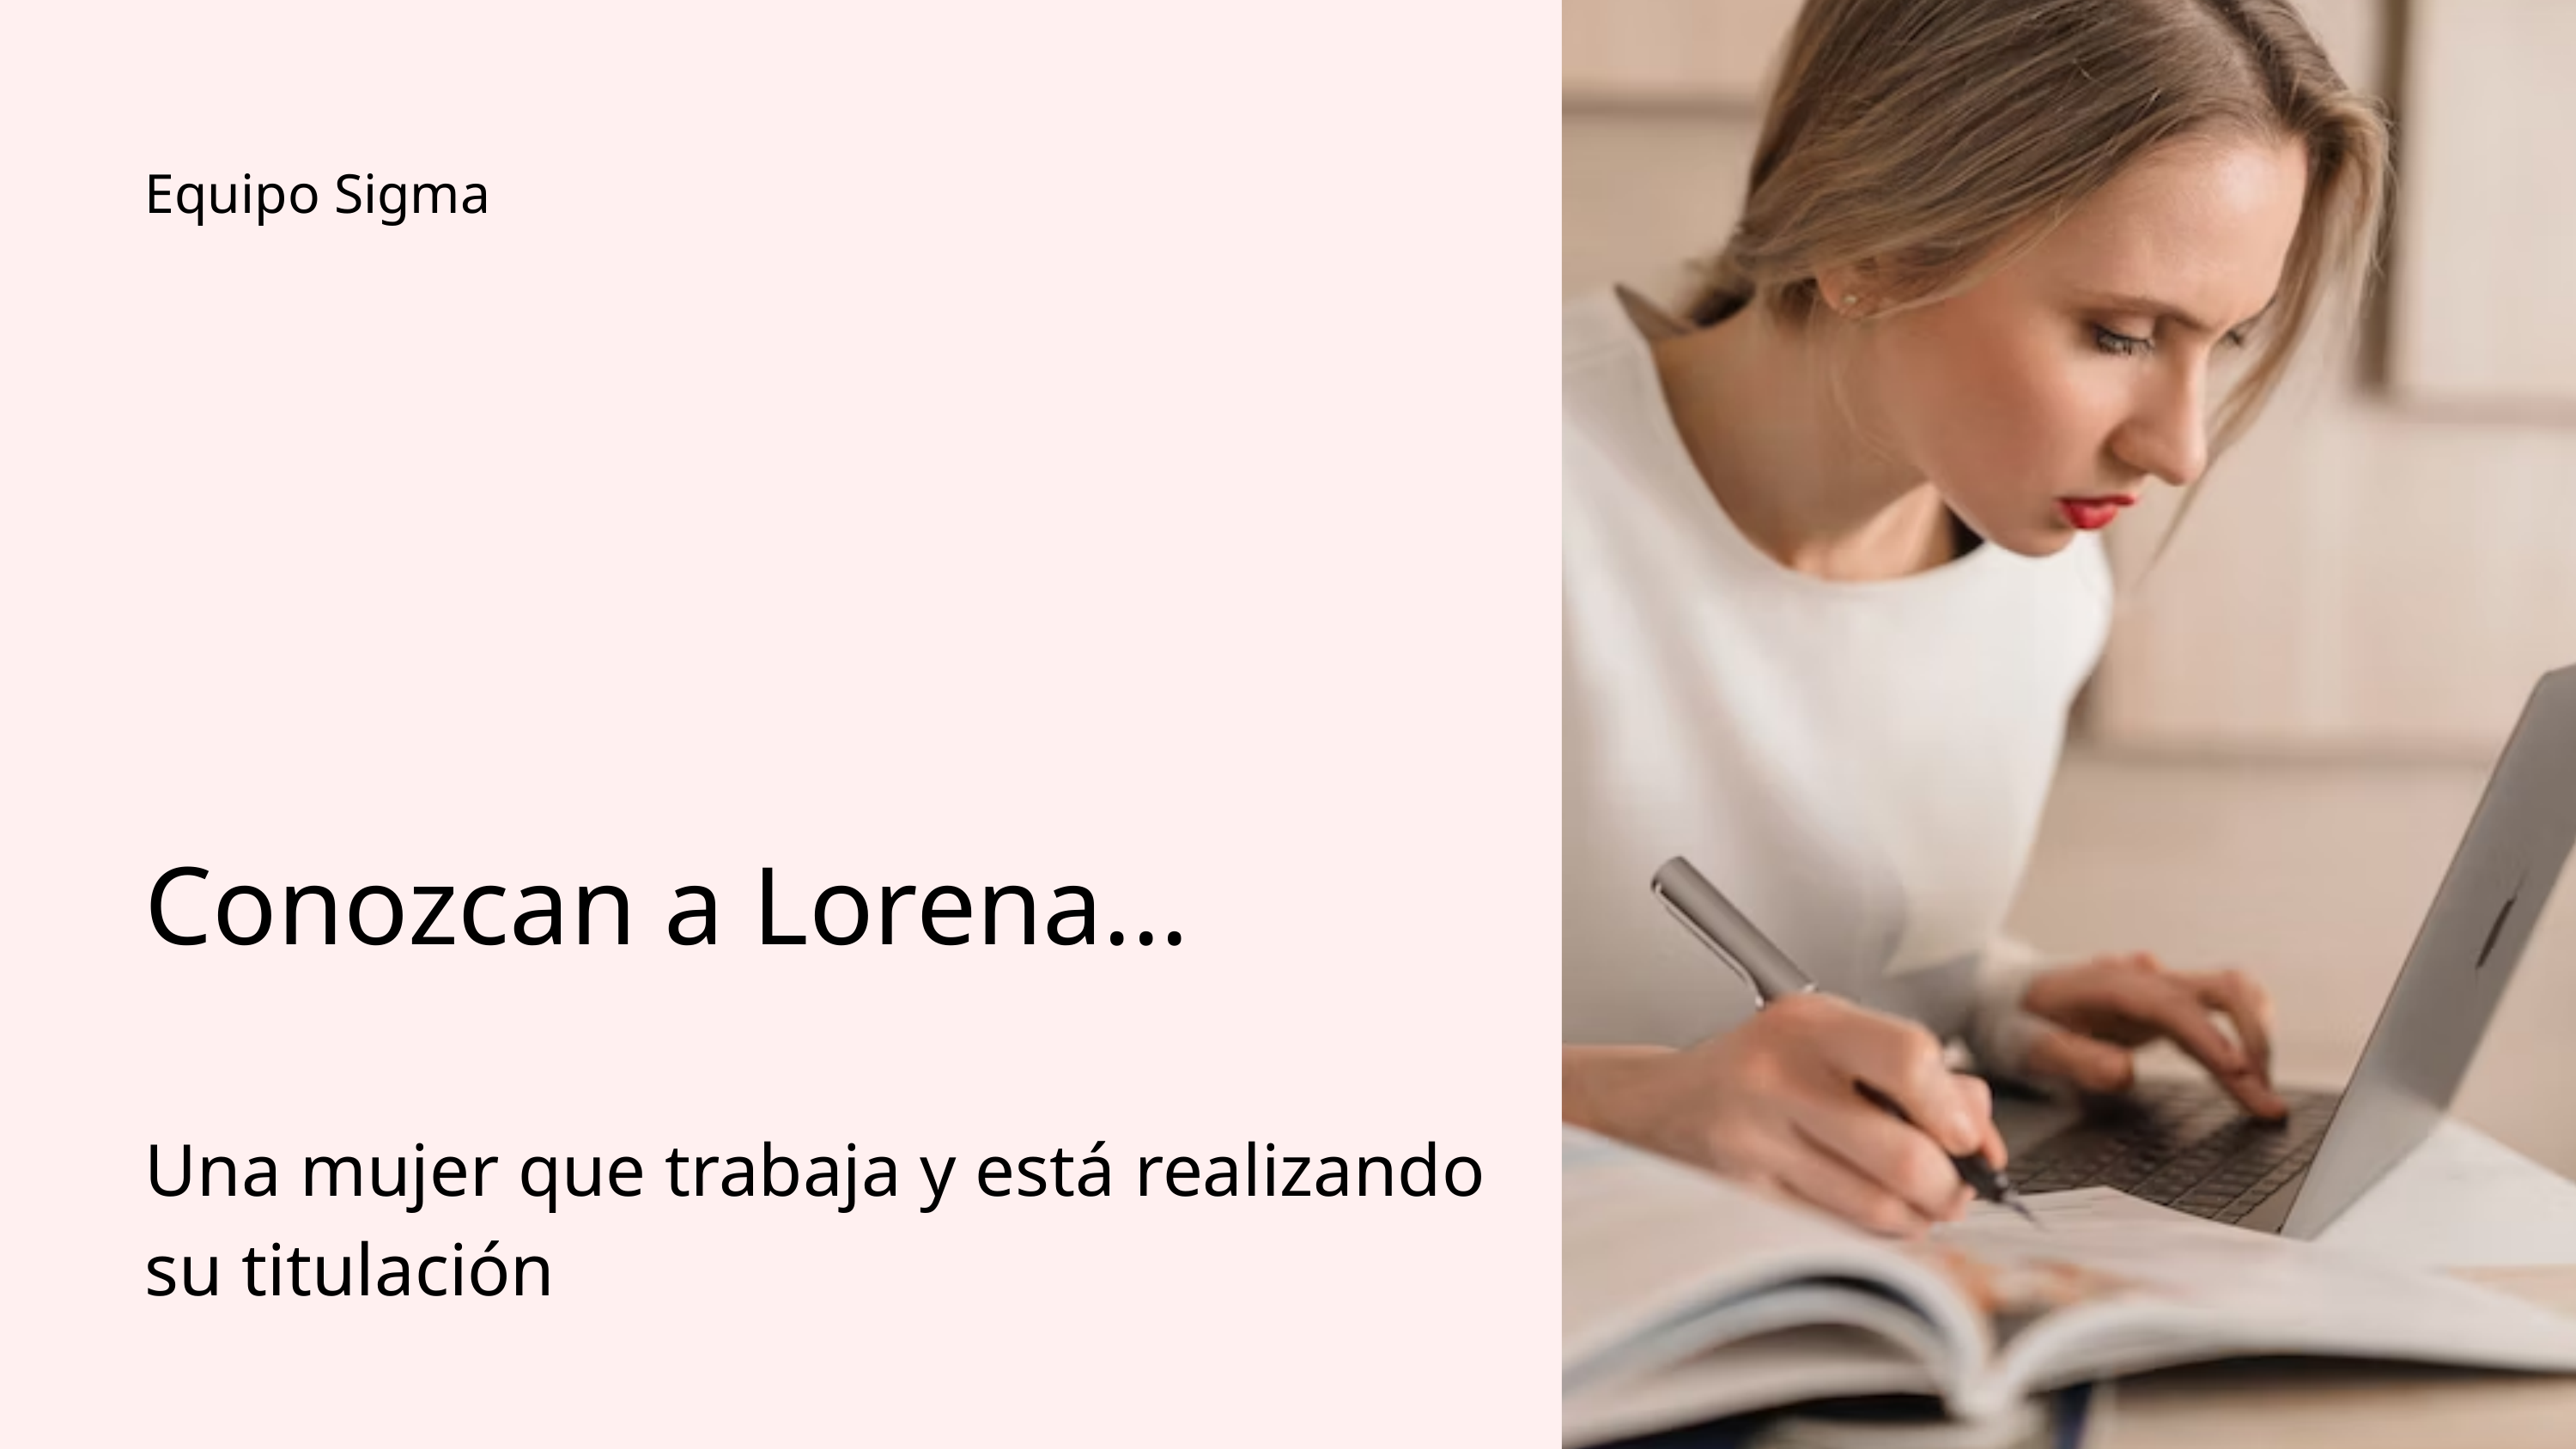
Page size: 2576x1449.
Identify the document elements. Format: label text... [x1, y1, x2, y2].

text_box Conozcan a Lorena... [144, 840, 1487, 966]
text_box Equipo Sigma [144, 149, 1556, 224]
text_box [1561, 0, 2576, 1449]
text_box Una mujer que trabaja y está realizando su titulación [144, 1110, 1487, 1311]
